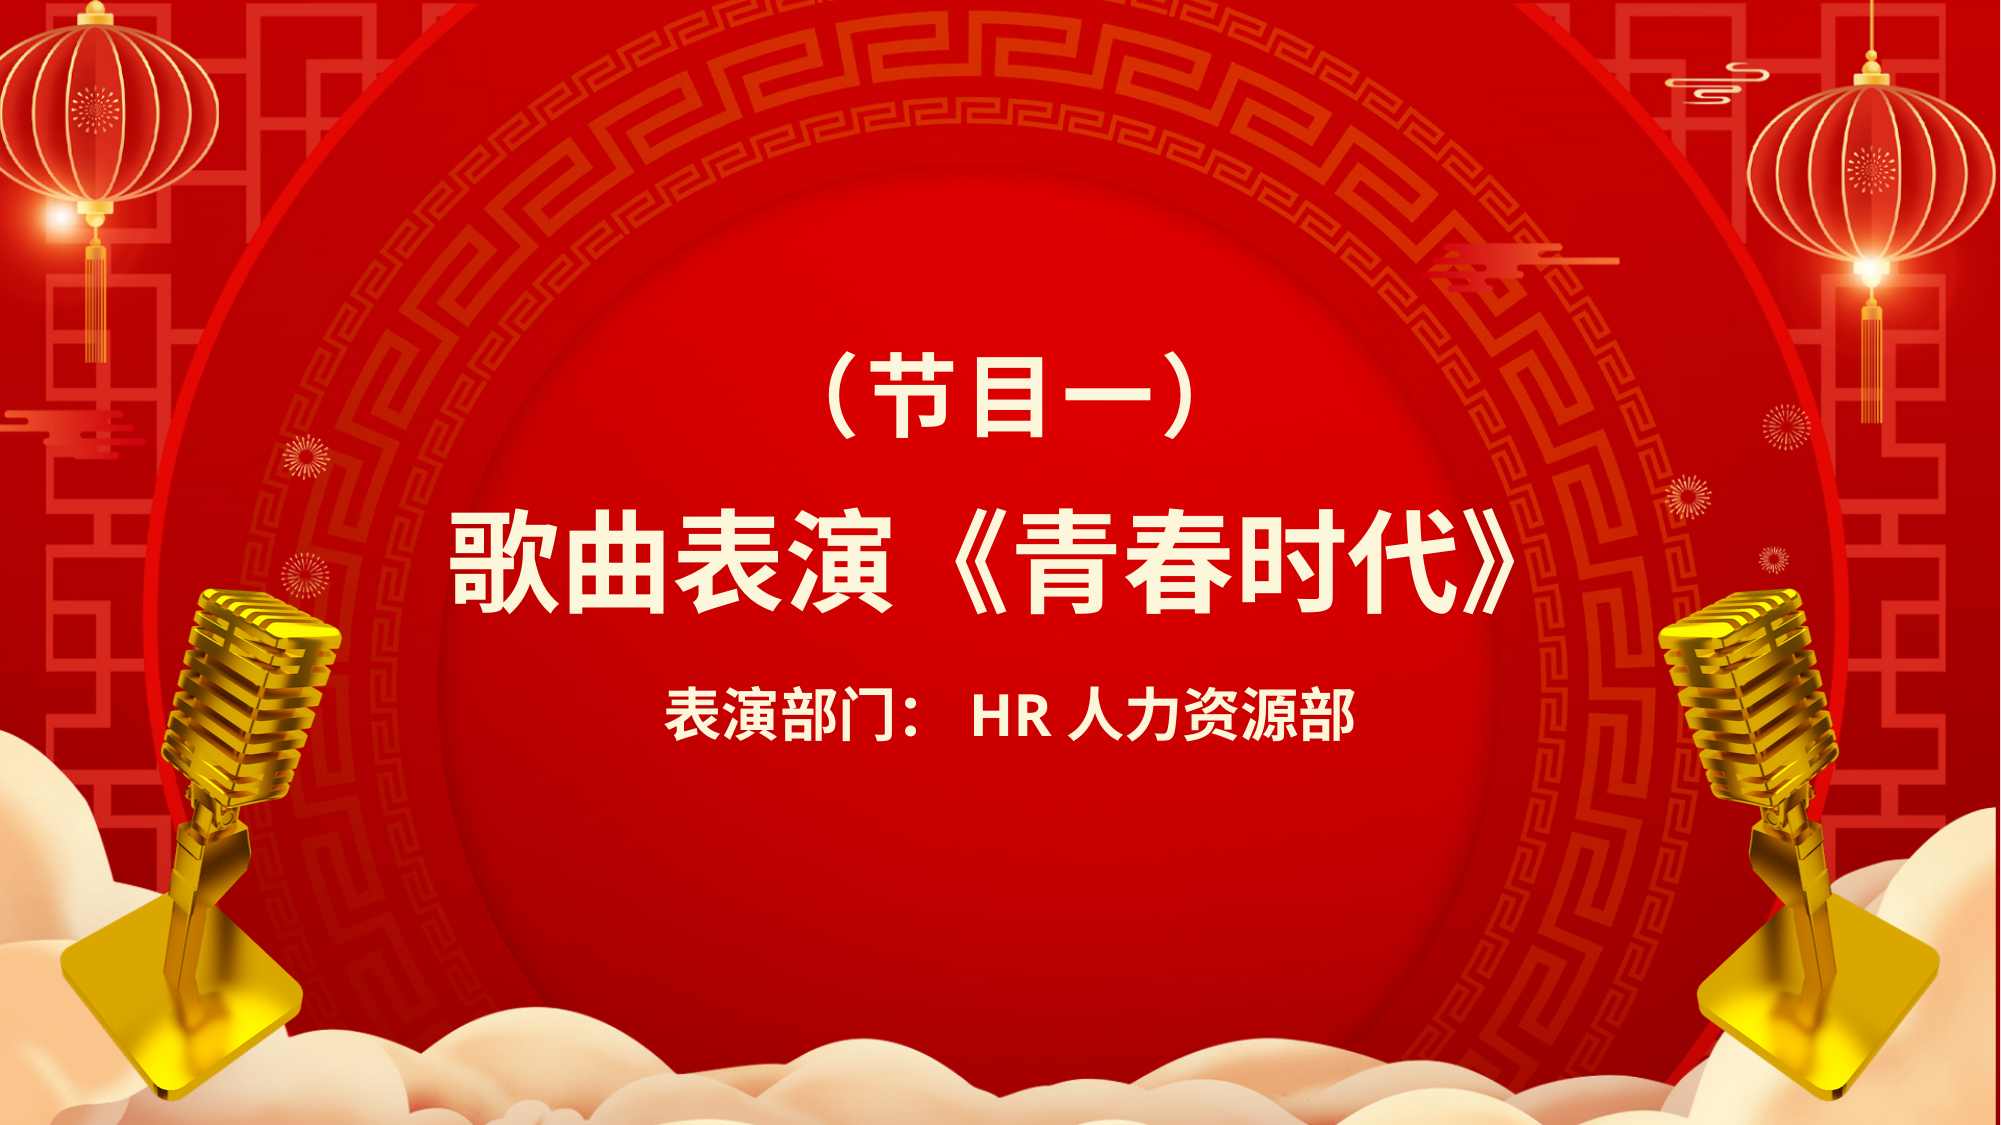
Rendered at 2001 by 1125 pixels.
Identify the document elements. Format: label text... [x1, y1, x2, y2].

text_box 表演部门：HR人力资源部 [649, 670, 1372, 756]
text_box （节目一） [753, 331, 1268, 457]
picture [0, 0, 2001, 1125]
text_box 歌曲表演《青春时代》 [433, 484, 1588, 635]
